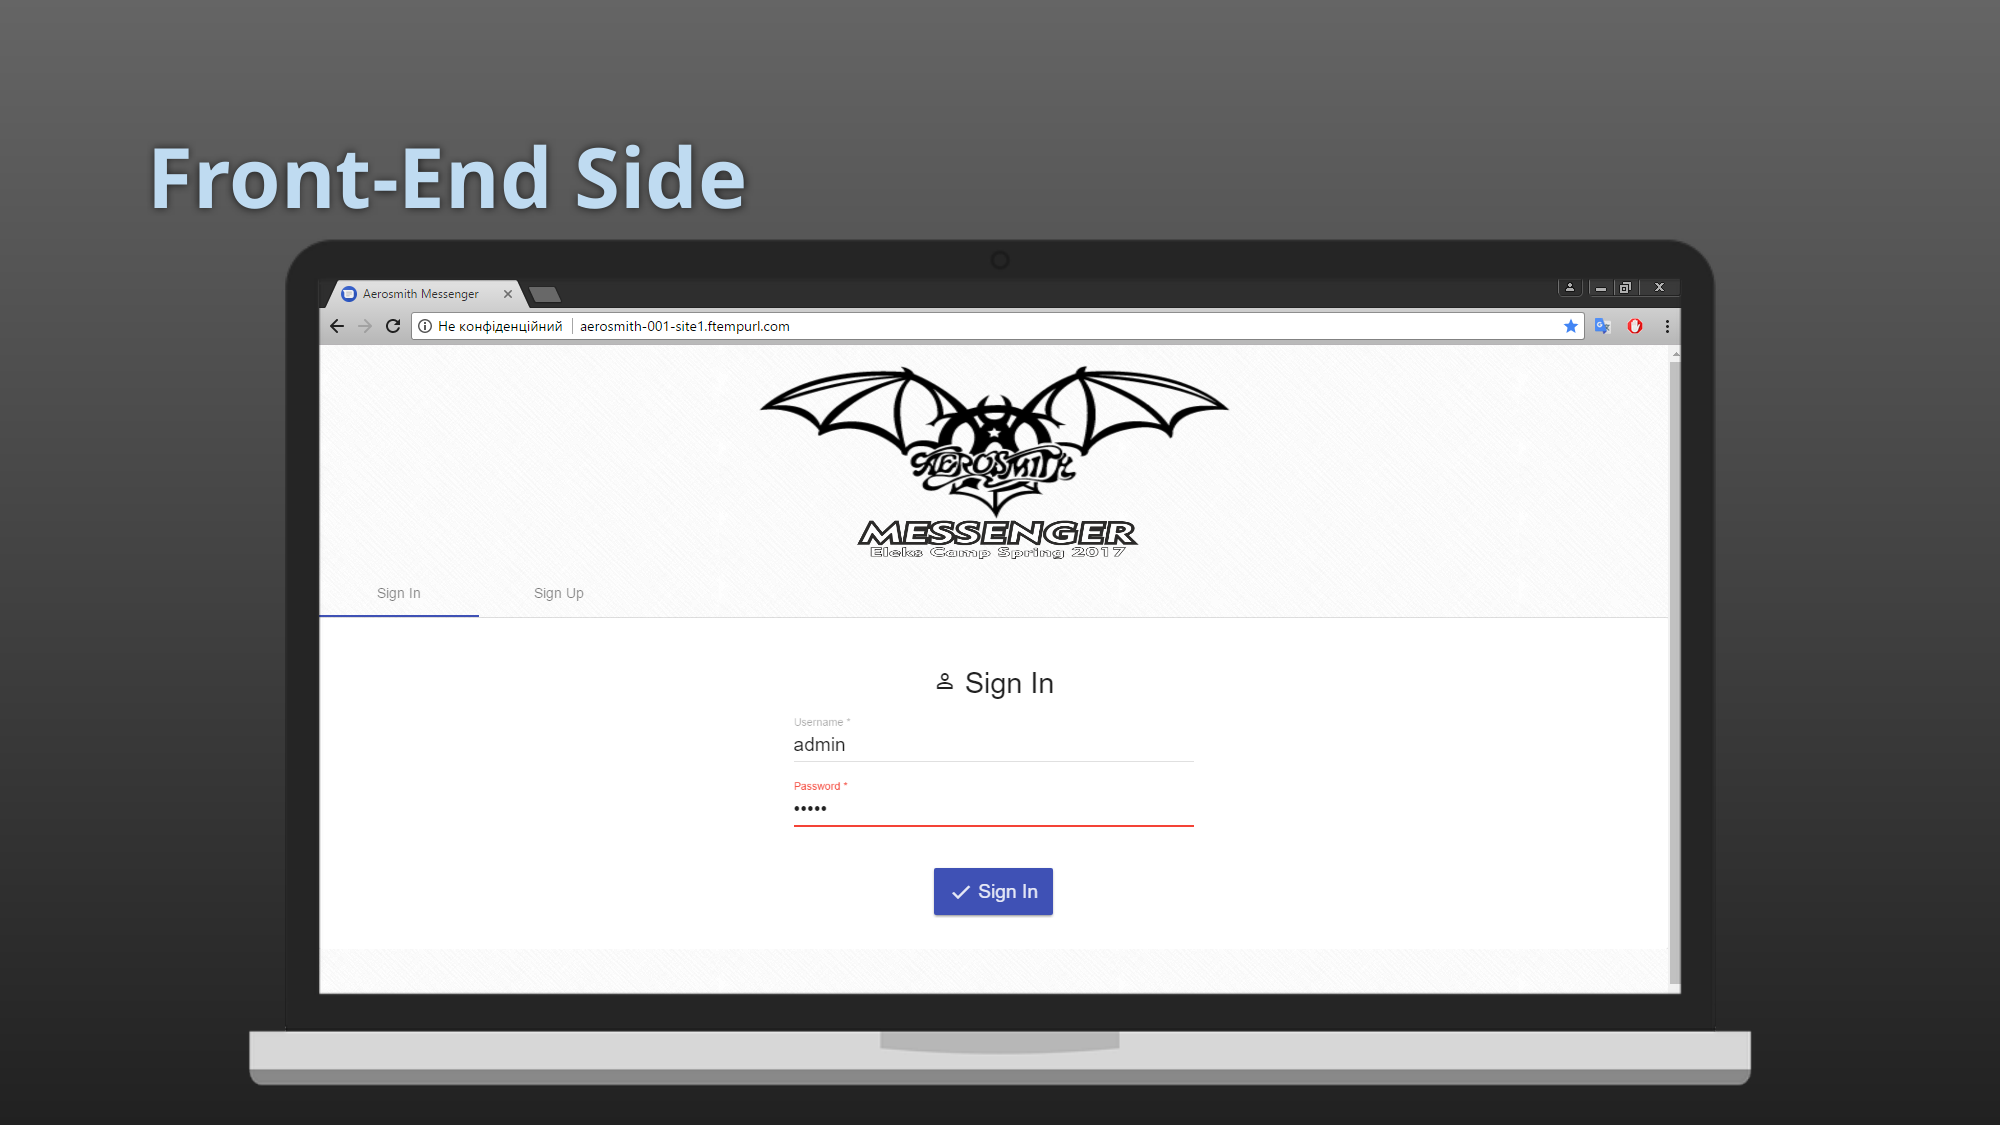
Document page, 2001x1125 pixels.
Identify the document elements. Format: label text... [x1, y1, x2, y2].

picture [211, 232, 1788, 1120]
title Front-End Side [132, 73, 1868, 233]
